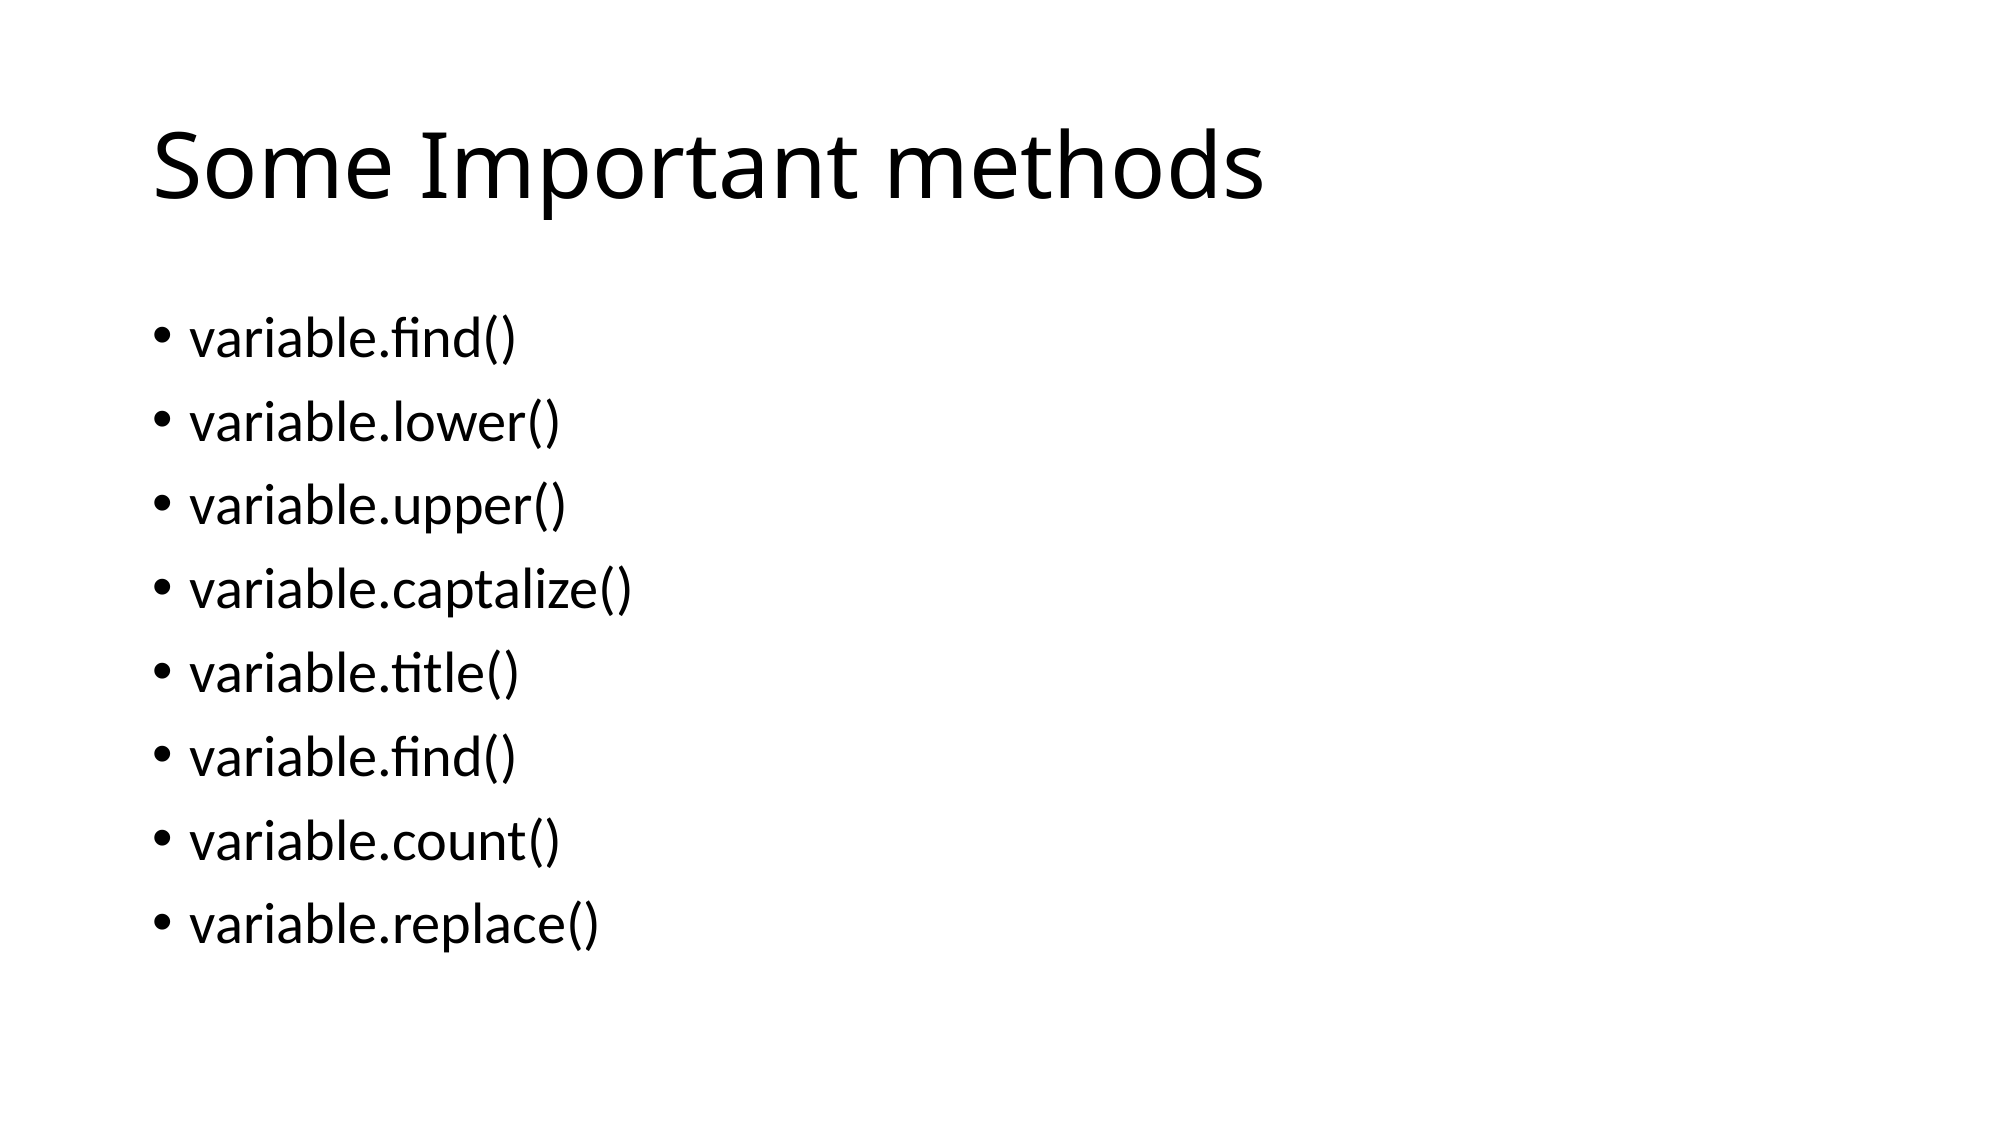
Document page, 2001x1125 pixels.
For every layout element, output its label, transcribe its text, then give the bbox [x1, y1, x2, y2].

list variable.find() variable.lower() variable.upper() variable.captalize() variable.title() variable.find() variable.count() variable.replace() [137, 299, 1863, 1014]
title Some Important methods [137, 59, 1863, 278]
